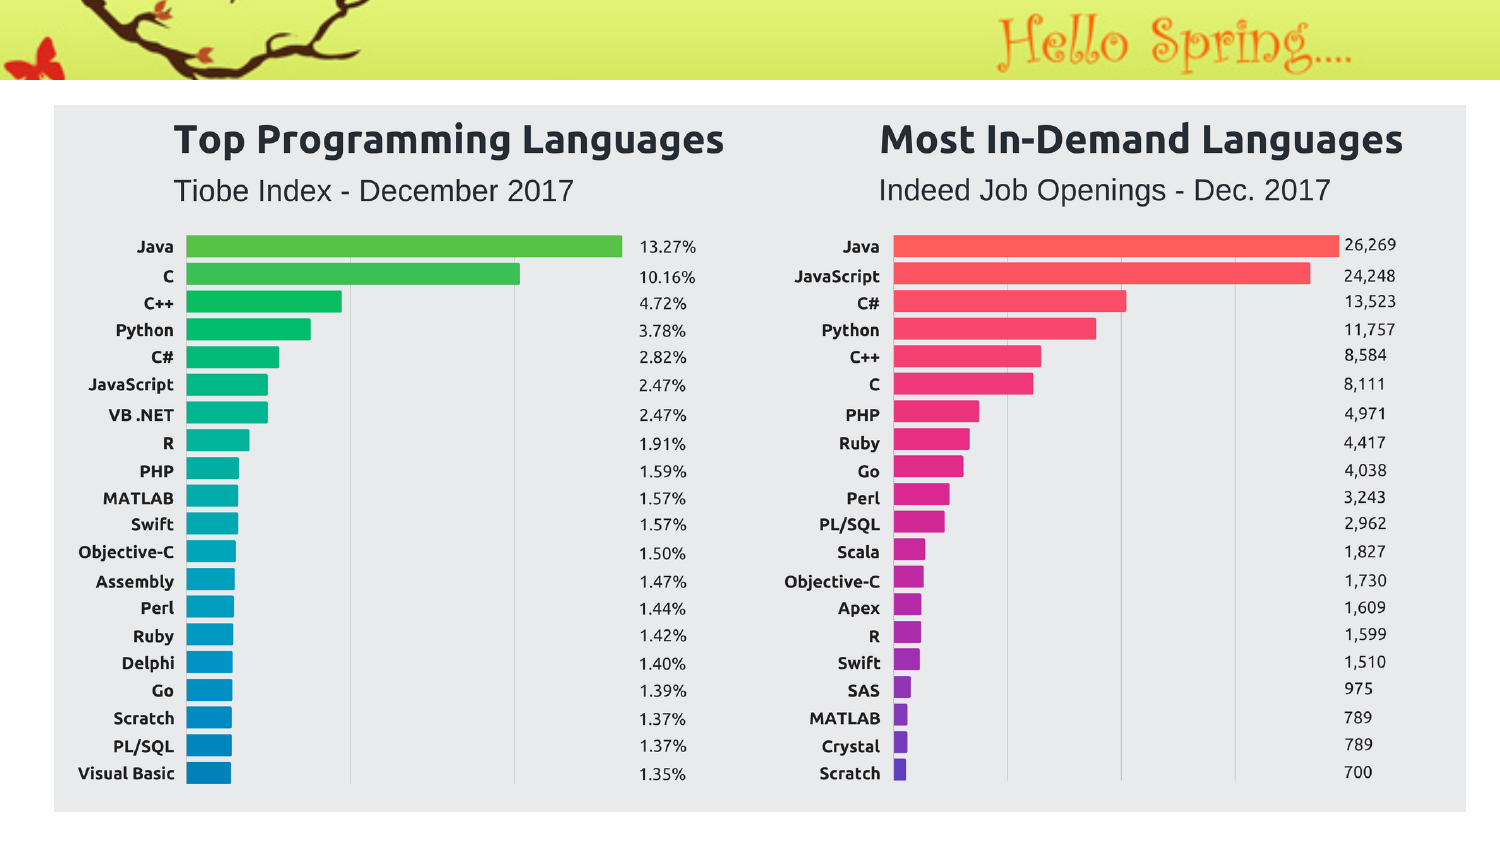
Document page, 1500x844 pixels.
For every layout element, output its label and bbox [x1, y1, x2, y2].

picture [0, 0, 1500, 80]
picture [54, 105, 1466, 812]
